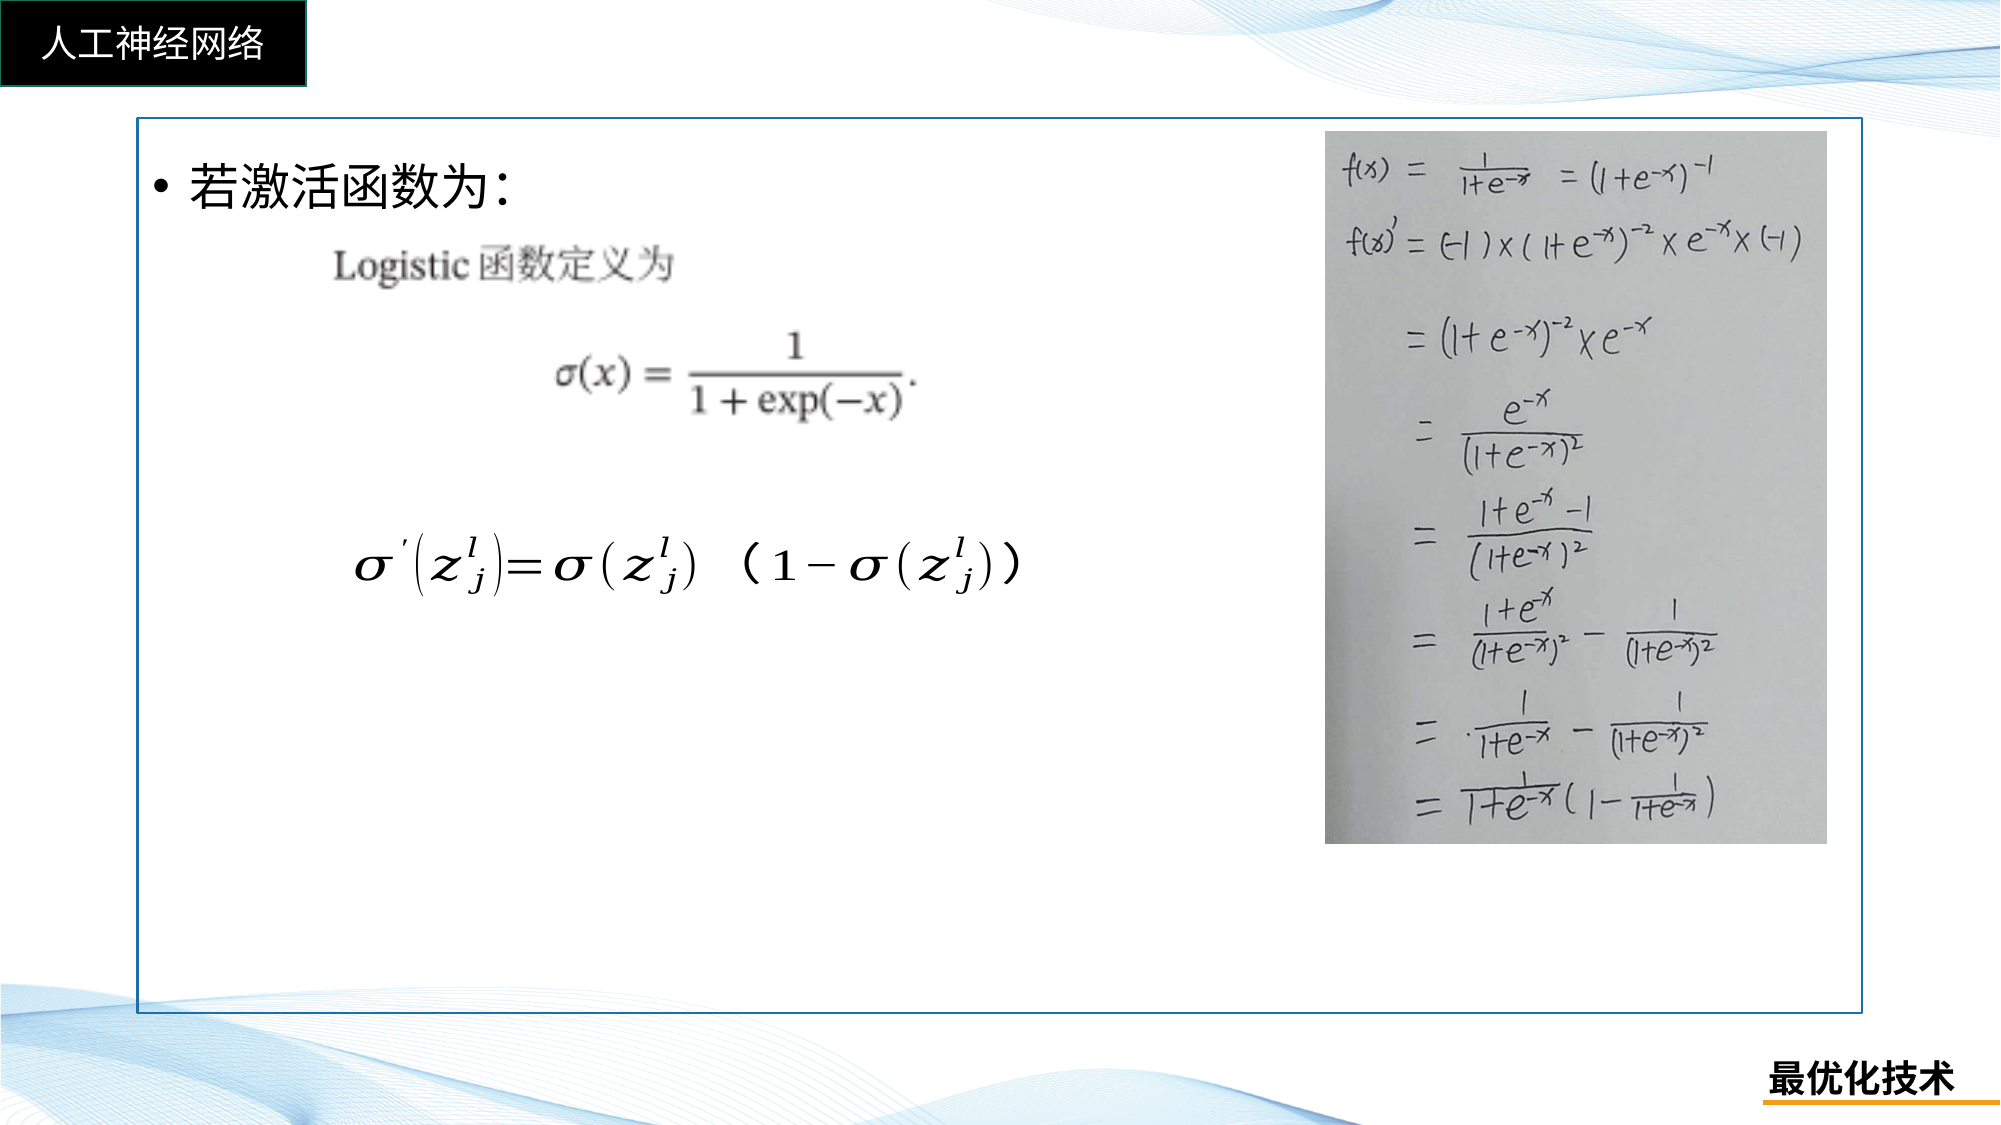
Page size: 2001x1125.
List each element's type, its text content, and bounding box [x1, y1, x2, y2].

picture [318, 240, 970, 442]
picture [2, 977, 1590, 1125]
list 若激活函数为： [136, 117, 1863, 1014]
picture [885, 1, 1999, 148]
picture [1325, 131, 1827, 844]
